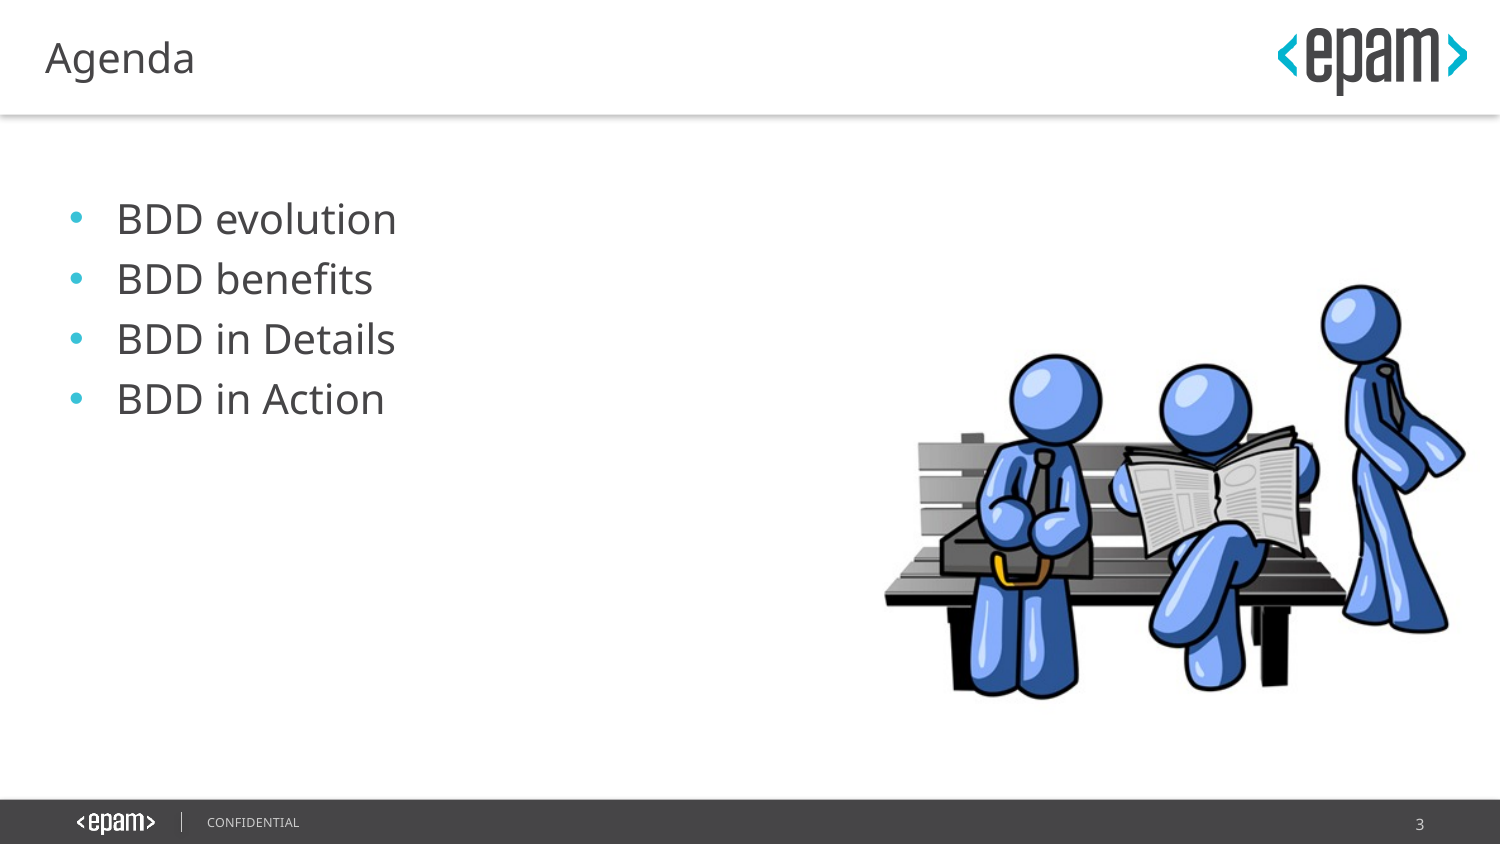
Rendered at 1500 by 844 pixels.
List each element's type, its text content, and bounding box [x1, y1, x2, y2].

picture [1271, 23, 1477, 100]
picture [873, 188, 1480, 795]
list BDD evolution BDD benefits BDD in Details BDD in Action [57, 176, 1426, 732]
list Agenda [0, 0, 1500, 115]
picture [76, 813, 155, 835]
